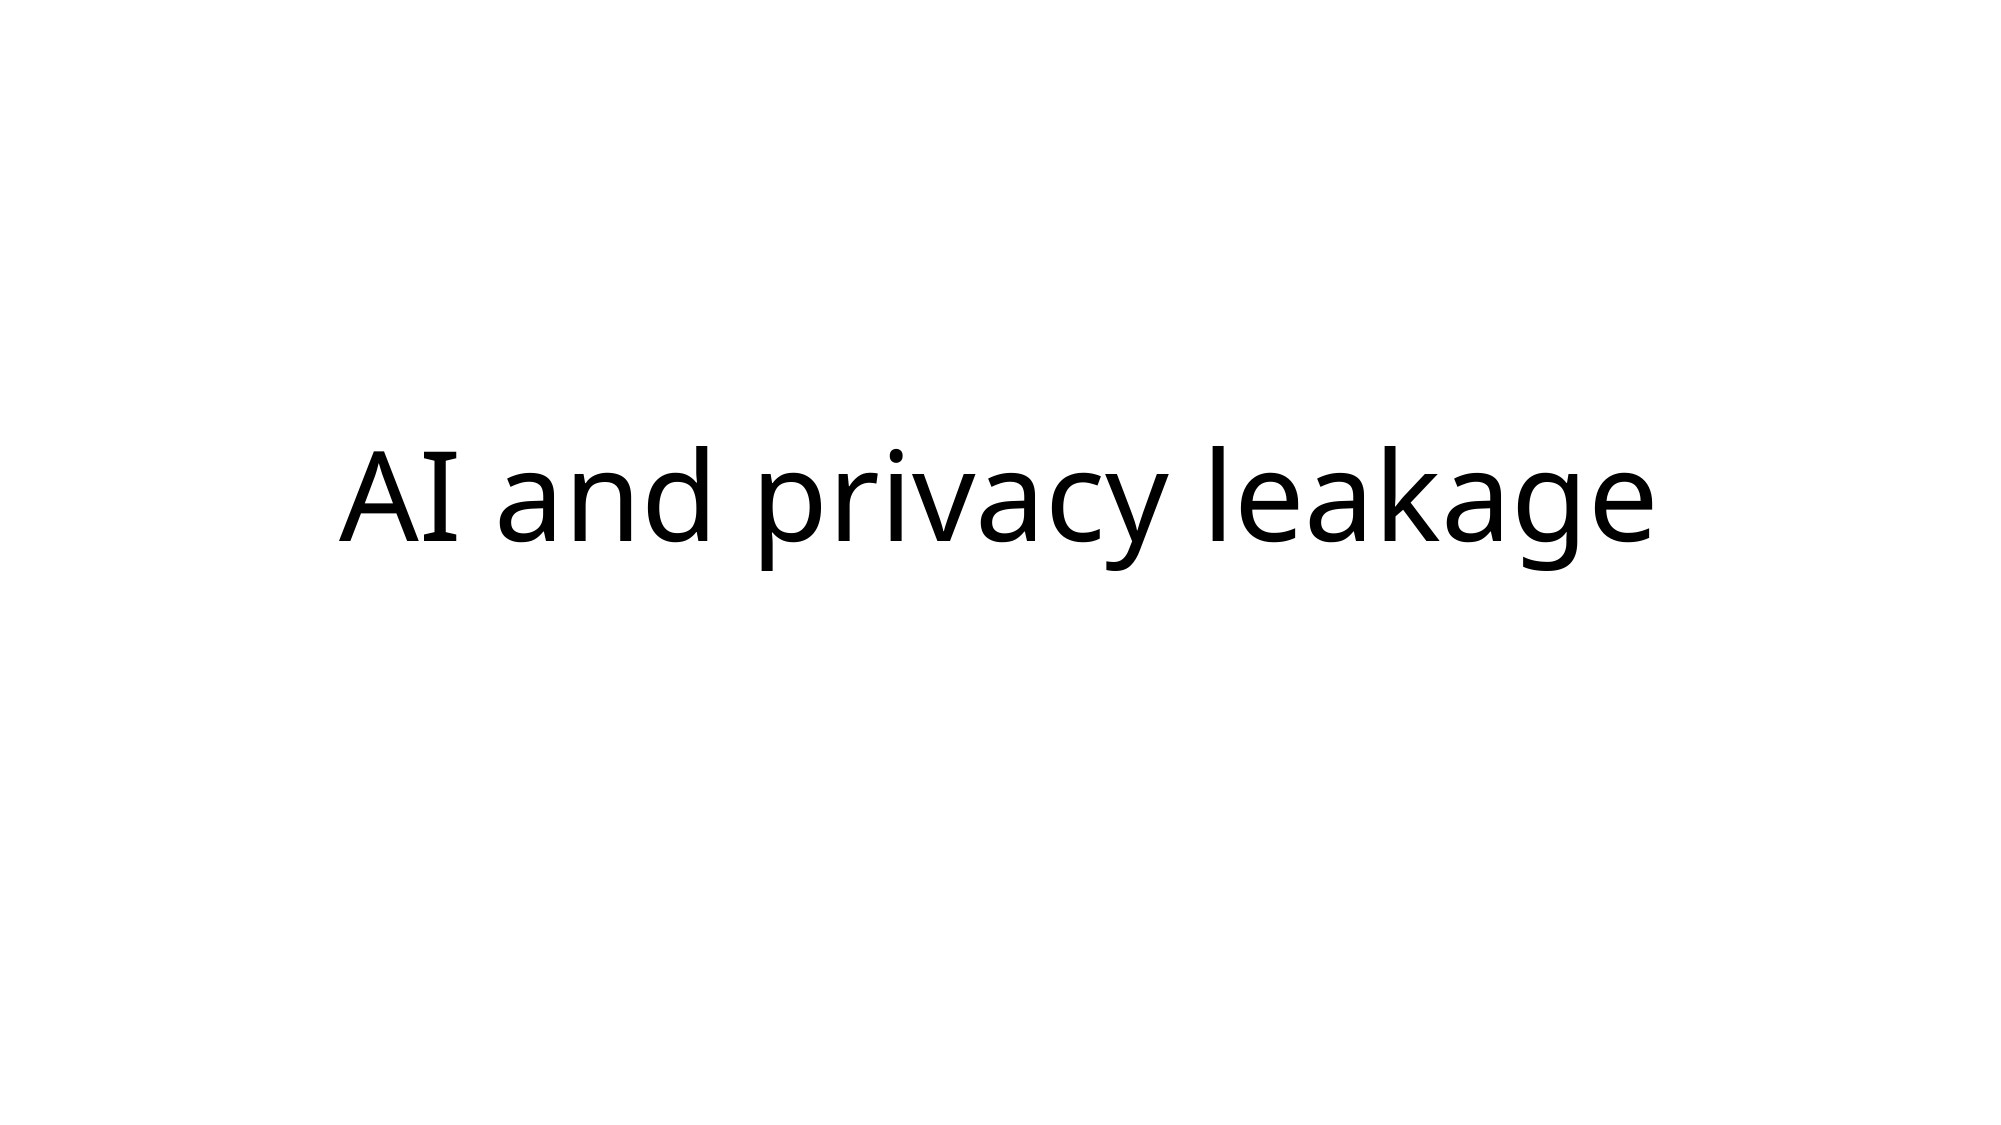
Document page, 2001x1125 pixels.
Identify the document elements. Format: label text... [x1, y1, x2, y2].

title AI and privacy leakage [249, 184, 1750, 576]
